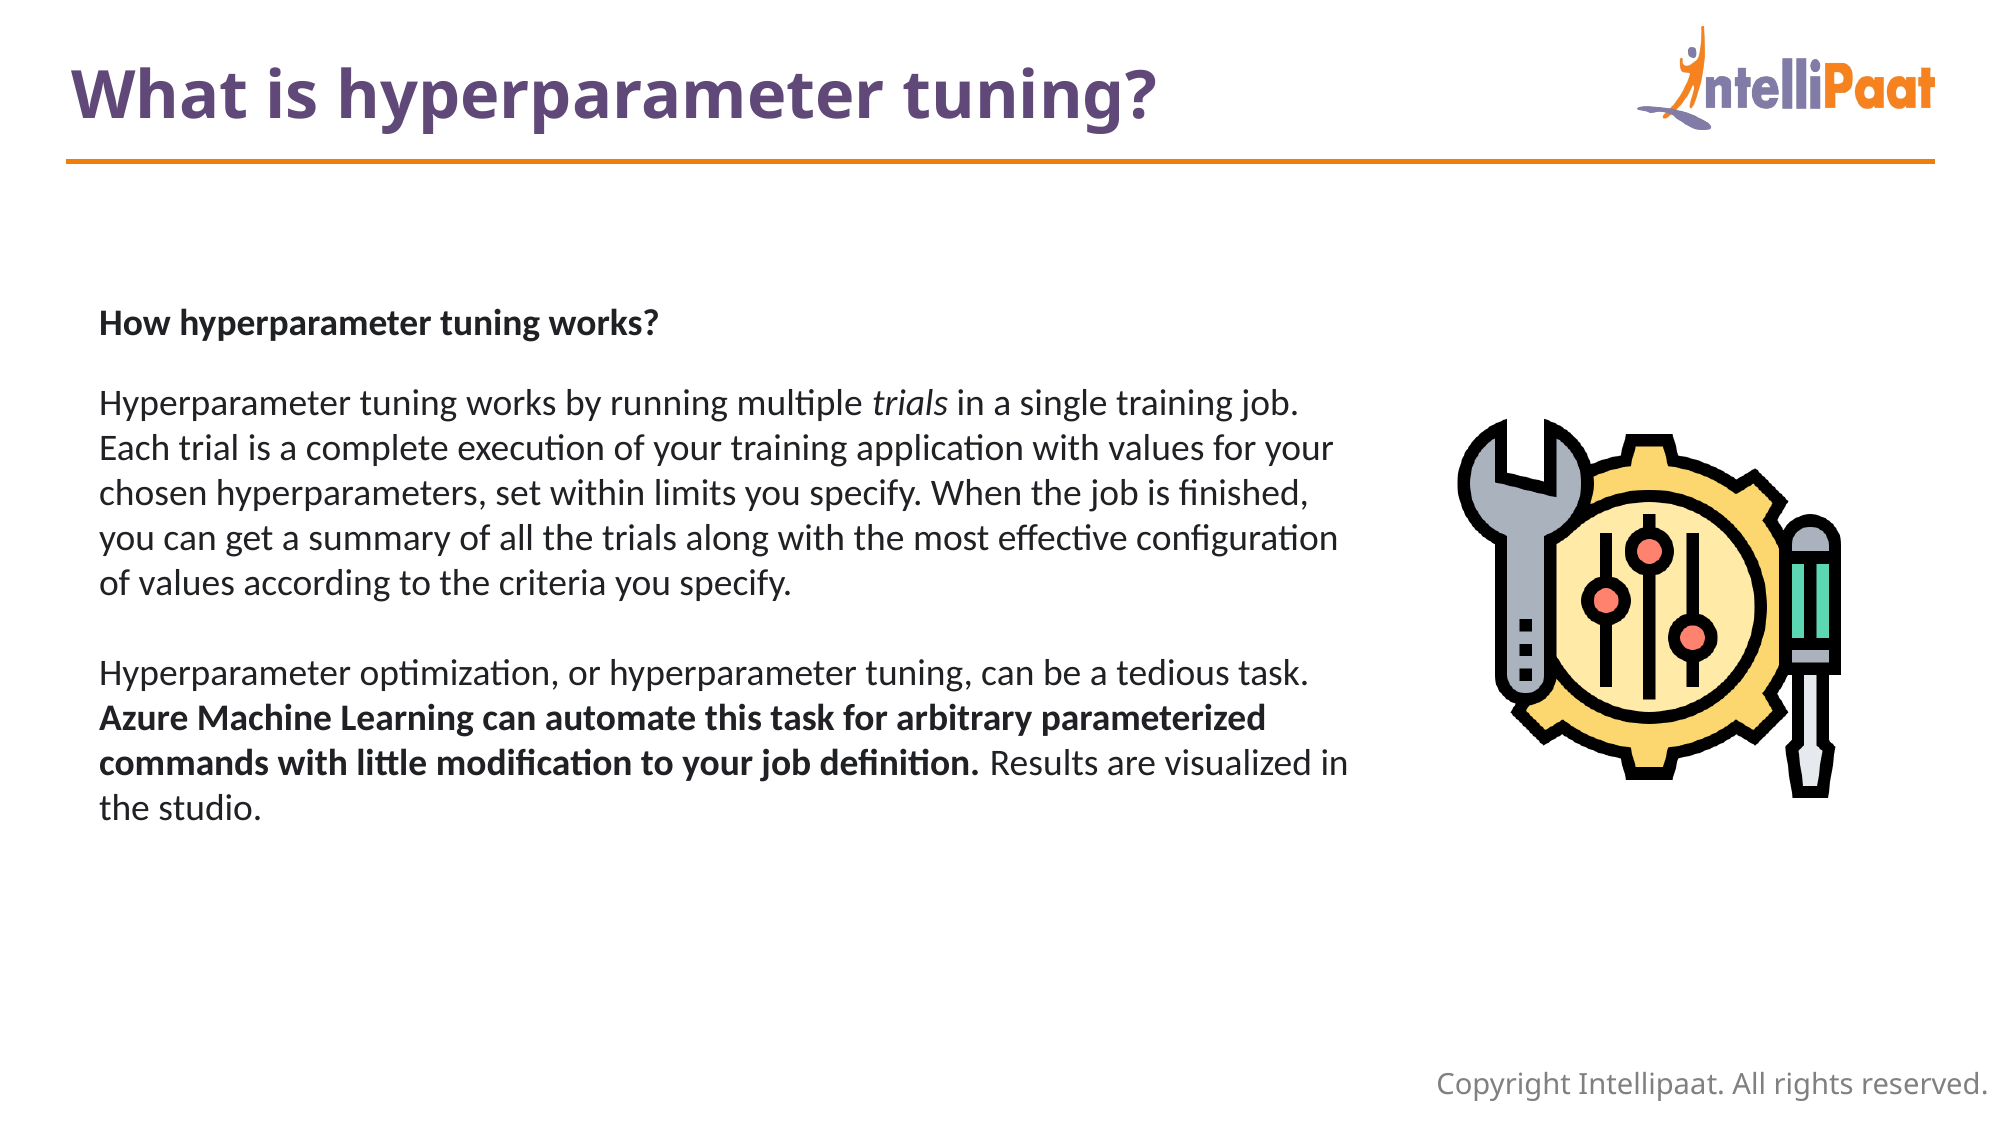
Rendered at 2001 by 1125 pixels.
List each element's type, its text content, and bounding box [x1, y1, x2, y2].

picture [1637, 26, 1935, 130]
text_box Hyperparameter tuning works by running multiple trials in a single training job. Each trial is a complete execution of your training application with values for your chosen hyperparameters, set within limits you specify. When the job is finished, you can get a summary of all the trials along with the most effective configuration of values according to the criteria you specify. Hyperparameter optimization, or hyperparameter tuning, can be a tedious task. Azure Machine Learning can automate this task for arbitrary parameterized commands with little modification to your job definition. Results are visualized in the studio. [84, 370, 1370, 836]
text_box What is hyperparameter tuning? [71, 33, 1492, 160]
text_box How hyperparameter tuning works? [84, 290, 1085, 351]
picture [1451, 409, 1847, 804]
